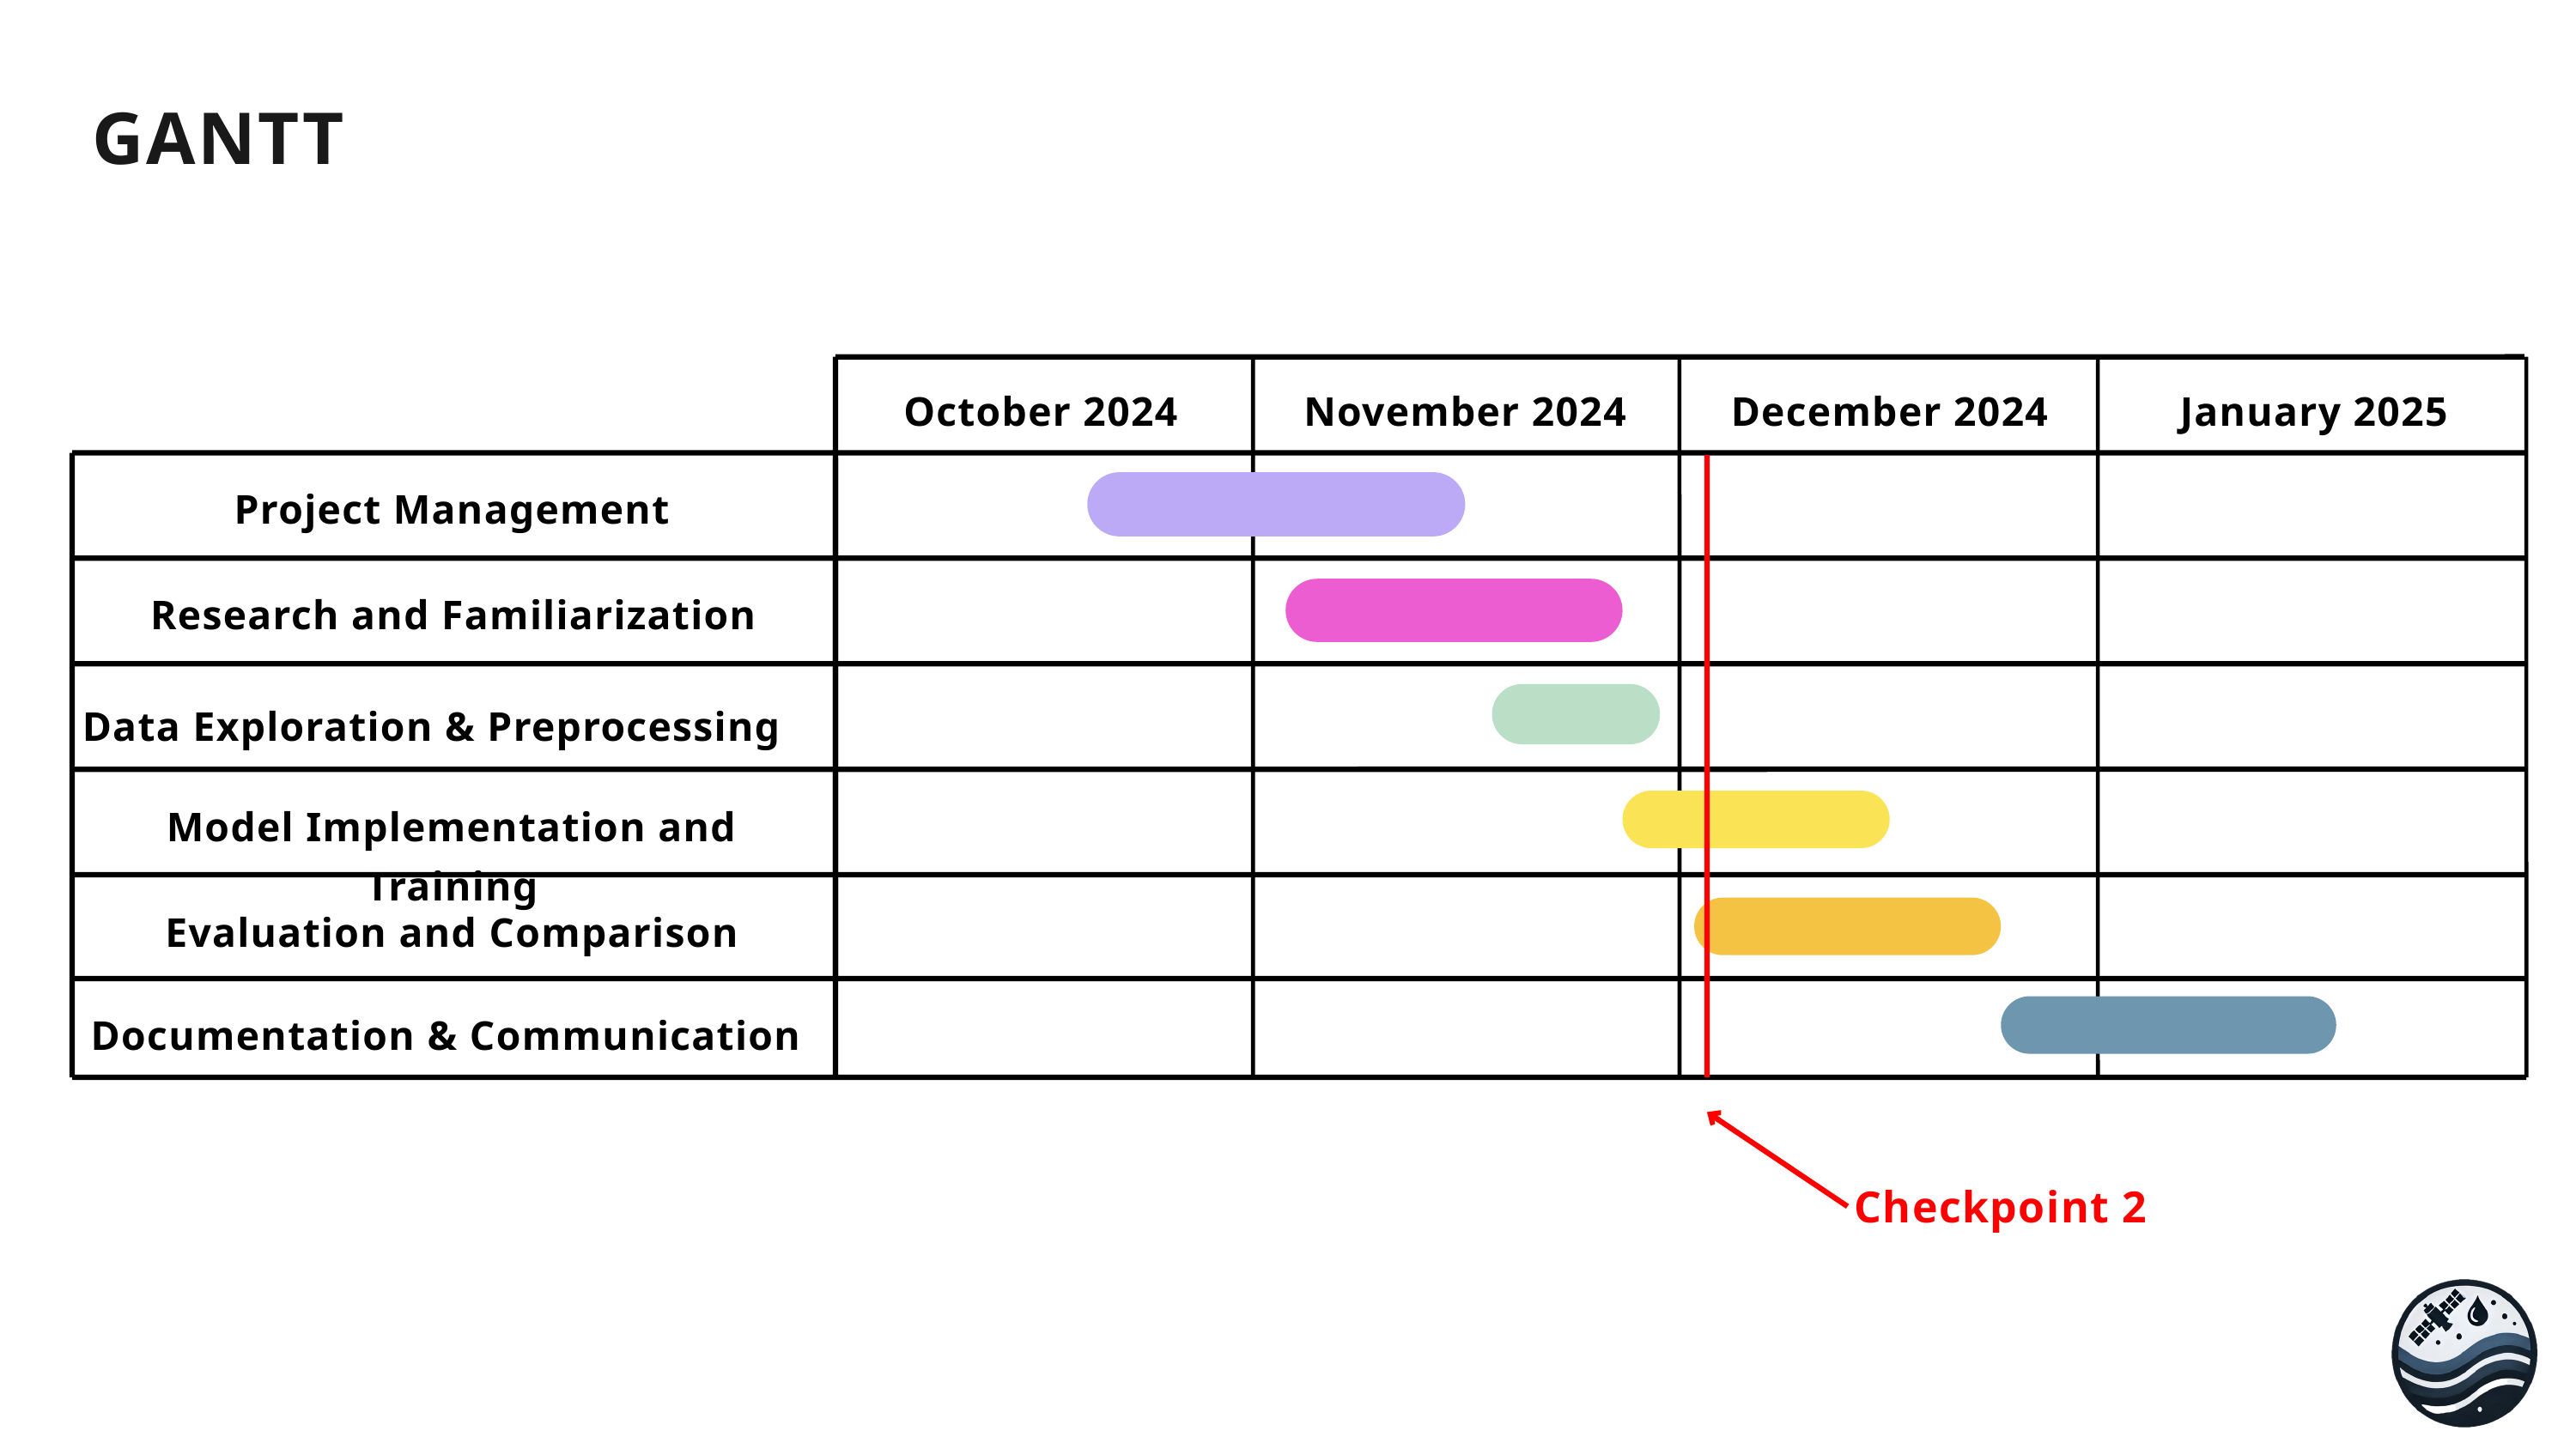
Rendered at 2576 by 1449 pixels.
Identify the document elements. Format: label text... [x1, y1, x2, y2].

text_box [1285, 578, 1623, 643]
text_box Evaluation and Comparison [65, 894, 835, 955]
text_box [1693, 897, 2002, 955]
text_box [2352, 1240, 2576, 1449]
text_box Documentation & Communication [73, 998, 819, 1059]
text_box Data Exploration & Preprocessing [45, 689, 819, 749]
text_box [2000, 996, 2336, 1054]
text_box October 2024 [828, 373, 1253, 434]
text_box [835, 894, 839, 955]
text_box GANTT [92, 84, 1288, 179]
text_box [1706, 1112, 1848, 1207]
text_box Model Implementation and Training [85, 789, 819, 909]
text_box November 2024 [1254, 373, 1677, 434]
text_box Checkpoint 2 [1718, 1167, 2283, 1232]
text_box Research and Familiarization [120, 578, 787, 638]
text_box Project Management [225, 472, 679, 532]
text_box December 2024 [1680, 373, 2098, 434]
text_box January 2025 [2101, 373, 2526, 434]
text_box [1492, 683, 1661, 745]
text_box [1086, 471, 1466, 537]
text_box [1622, 790, 1890, 849]
